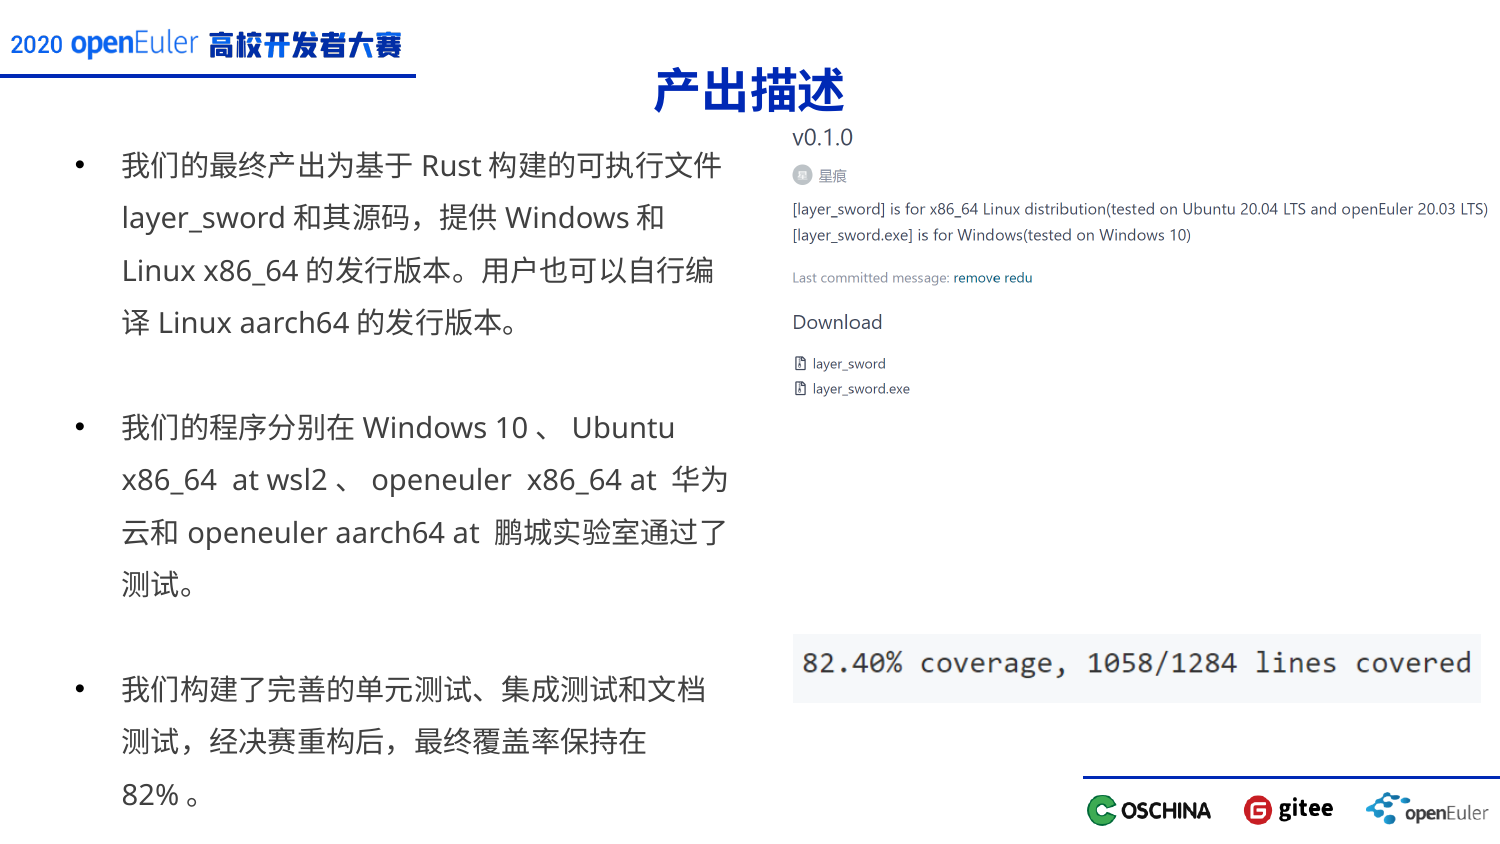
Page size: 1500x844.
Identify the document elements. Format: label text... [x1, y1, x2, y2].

picture [1077, 788, 1500, 828]
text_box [10, 28, 401, 60]
picture [793, 634, 1482, 704]
picture [781, 125, 1494, 398]
title 产出描述 [113, 23, 1387, 126]
text_box 我们的最终产出为基于Rust构建的可执行文件layer_sword和其源码，提供Windows和Linux x86_64的发行版本。用户也可以自行编译Linux aarch64的发行版本。 我们的程序分别在Windows 10、Ubuntu x86_64 at wsl2、openeuler x86_64 at 华为云和openeuler aarch64 at 鹏城实验室通过了测试。 我们构建了完善的单元测试、集成测试和文档测试，经决赛重构后，最终覆盖率保持在82%。 [60, 122, 750, 844]
